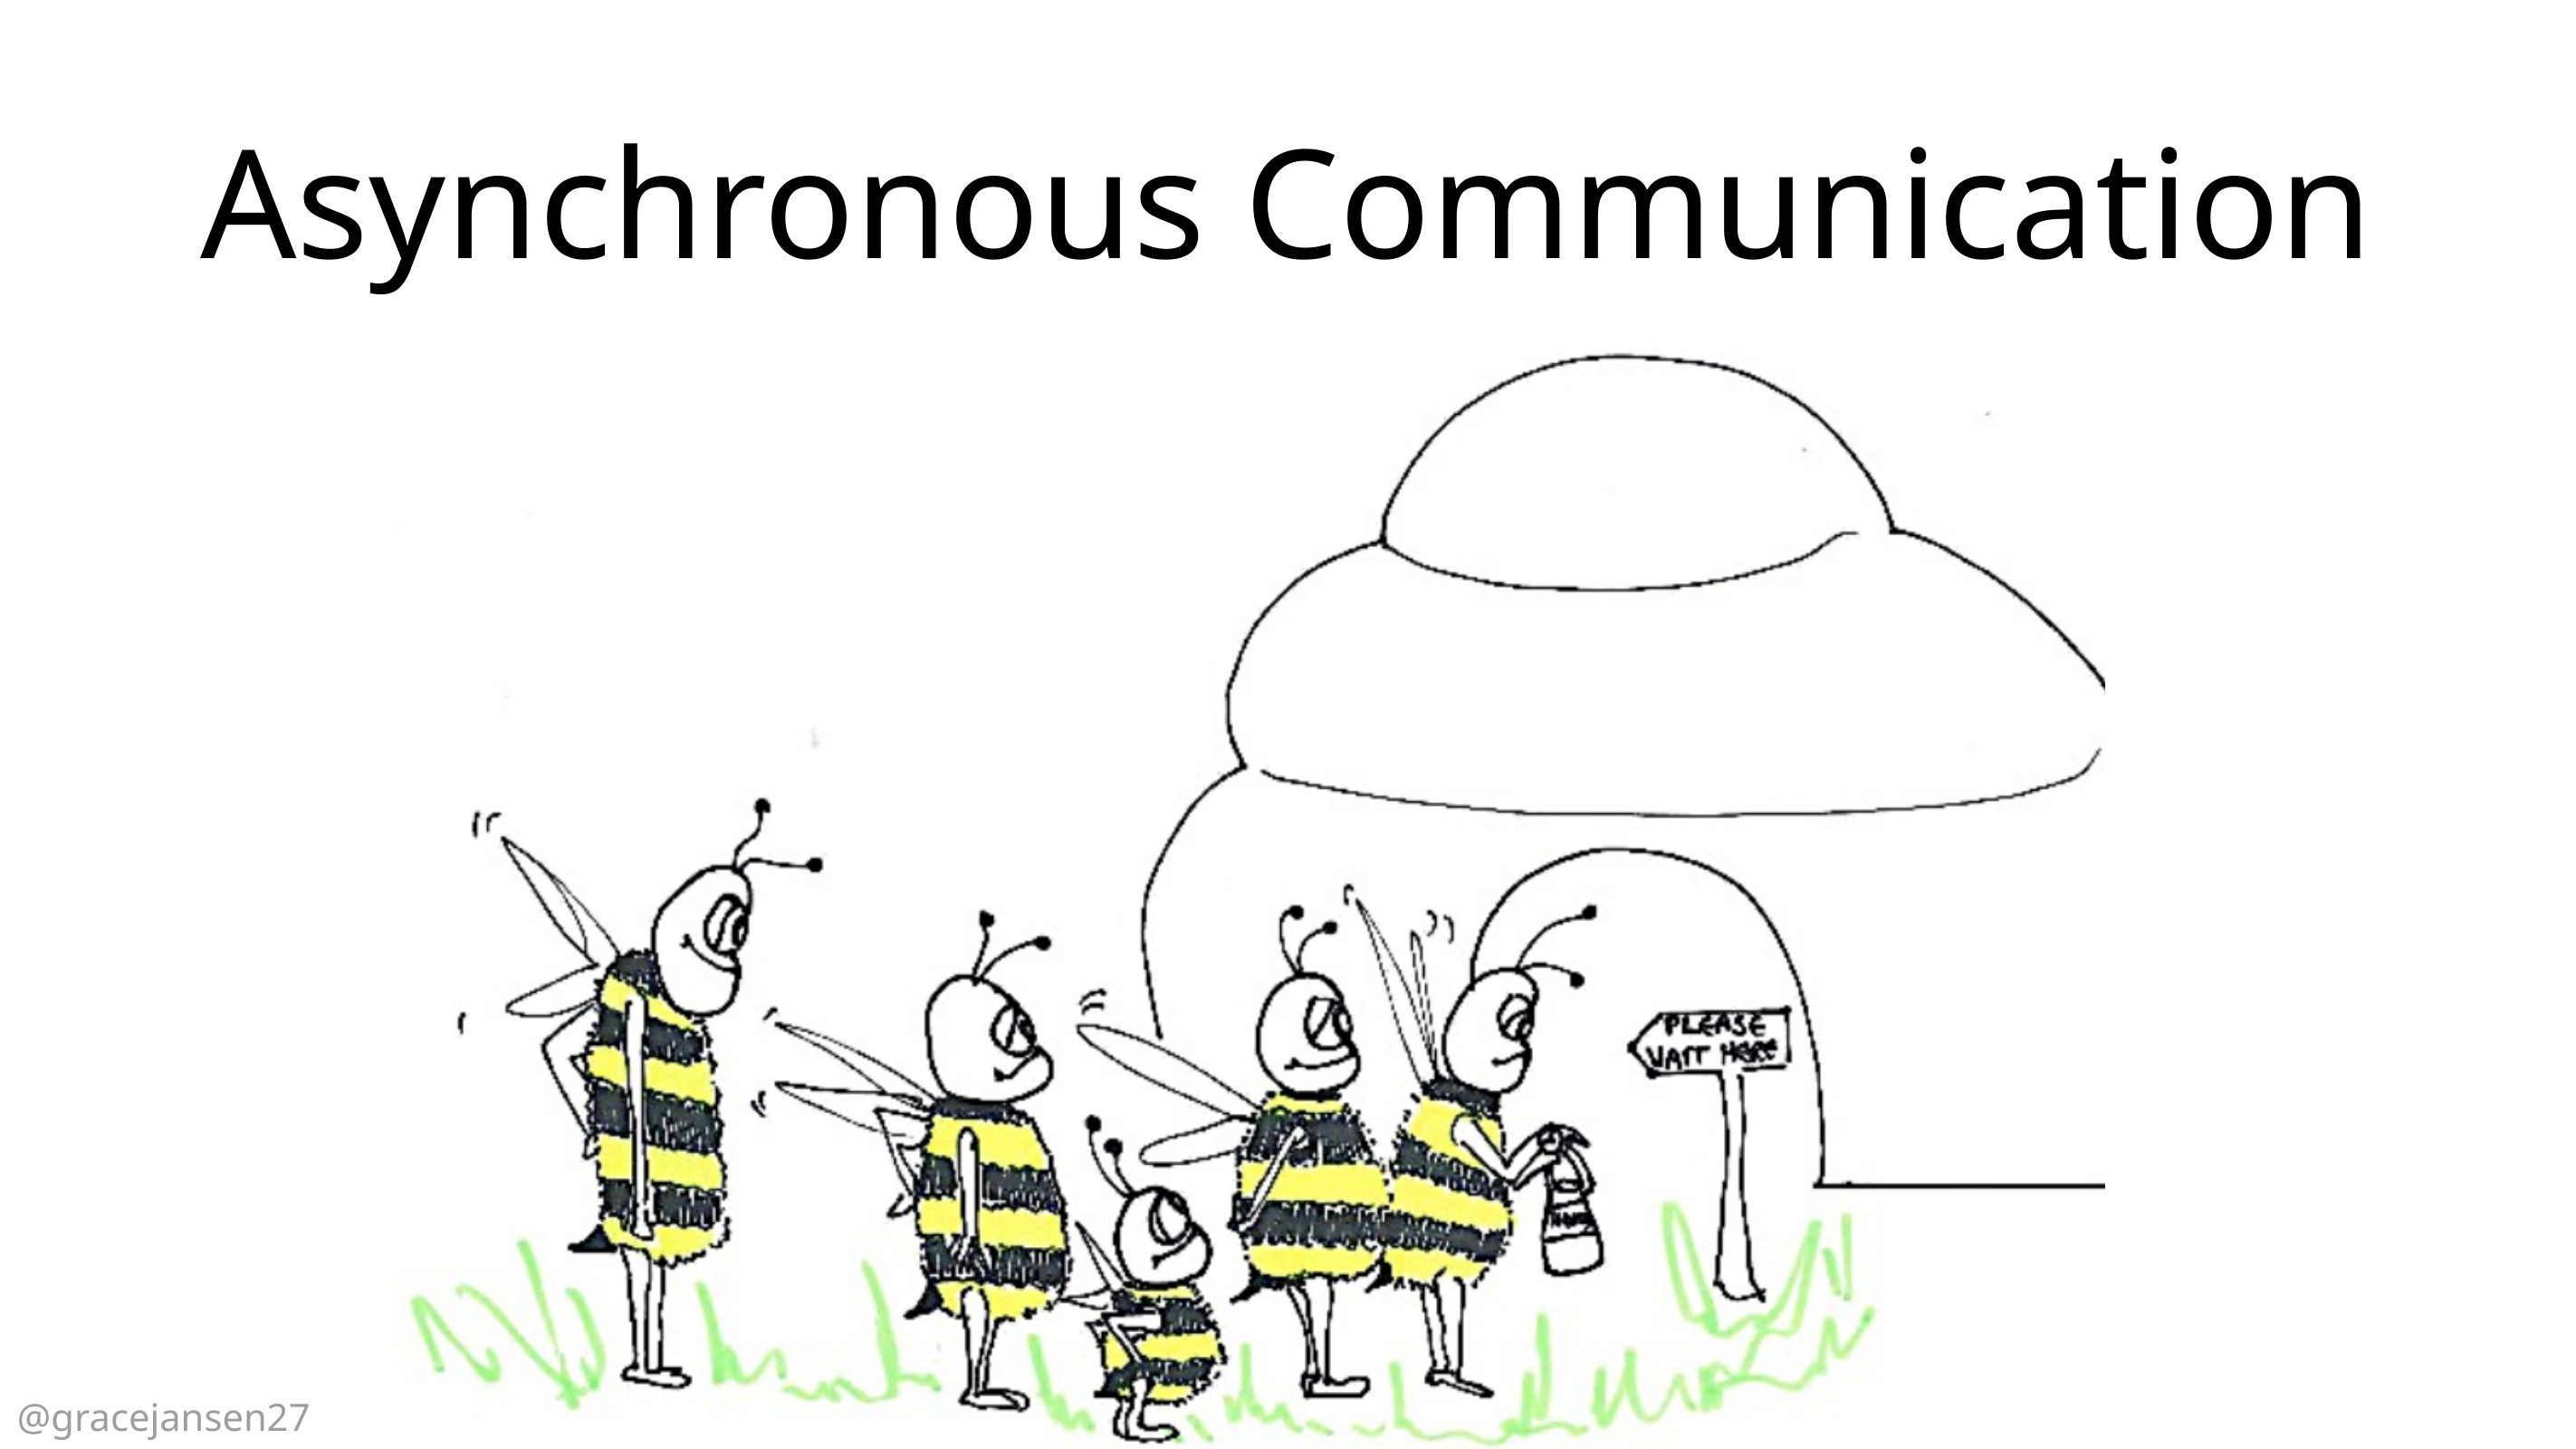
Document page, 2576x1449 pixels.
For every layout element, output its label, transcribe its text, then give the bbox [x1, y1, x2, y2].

picture [366, 8, 2105, 1449]
title Asynchronous Communication [187, 37, 665, 360]
title Asynchronous Communication [1806, 37, 2388, 360]
text_box @gracejansen27 [0, 1386, 351, 1446]
